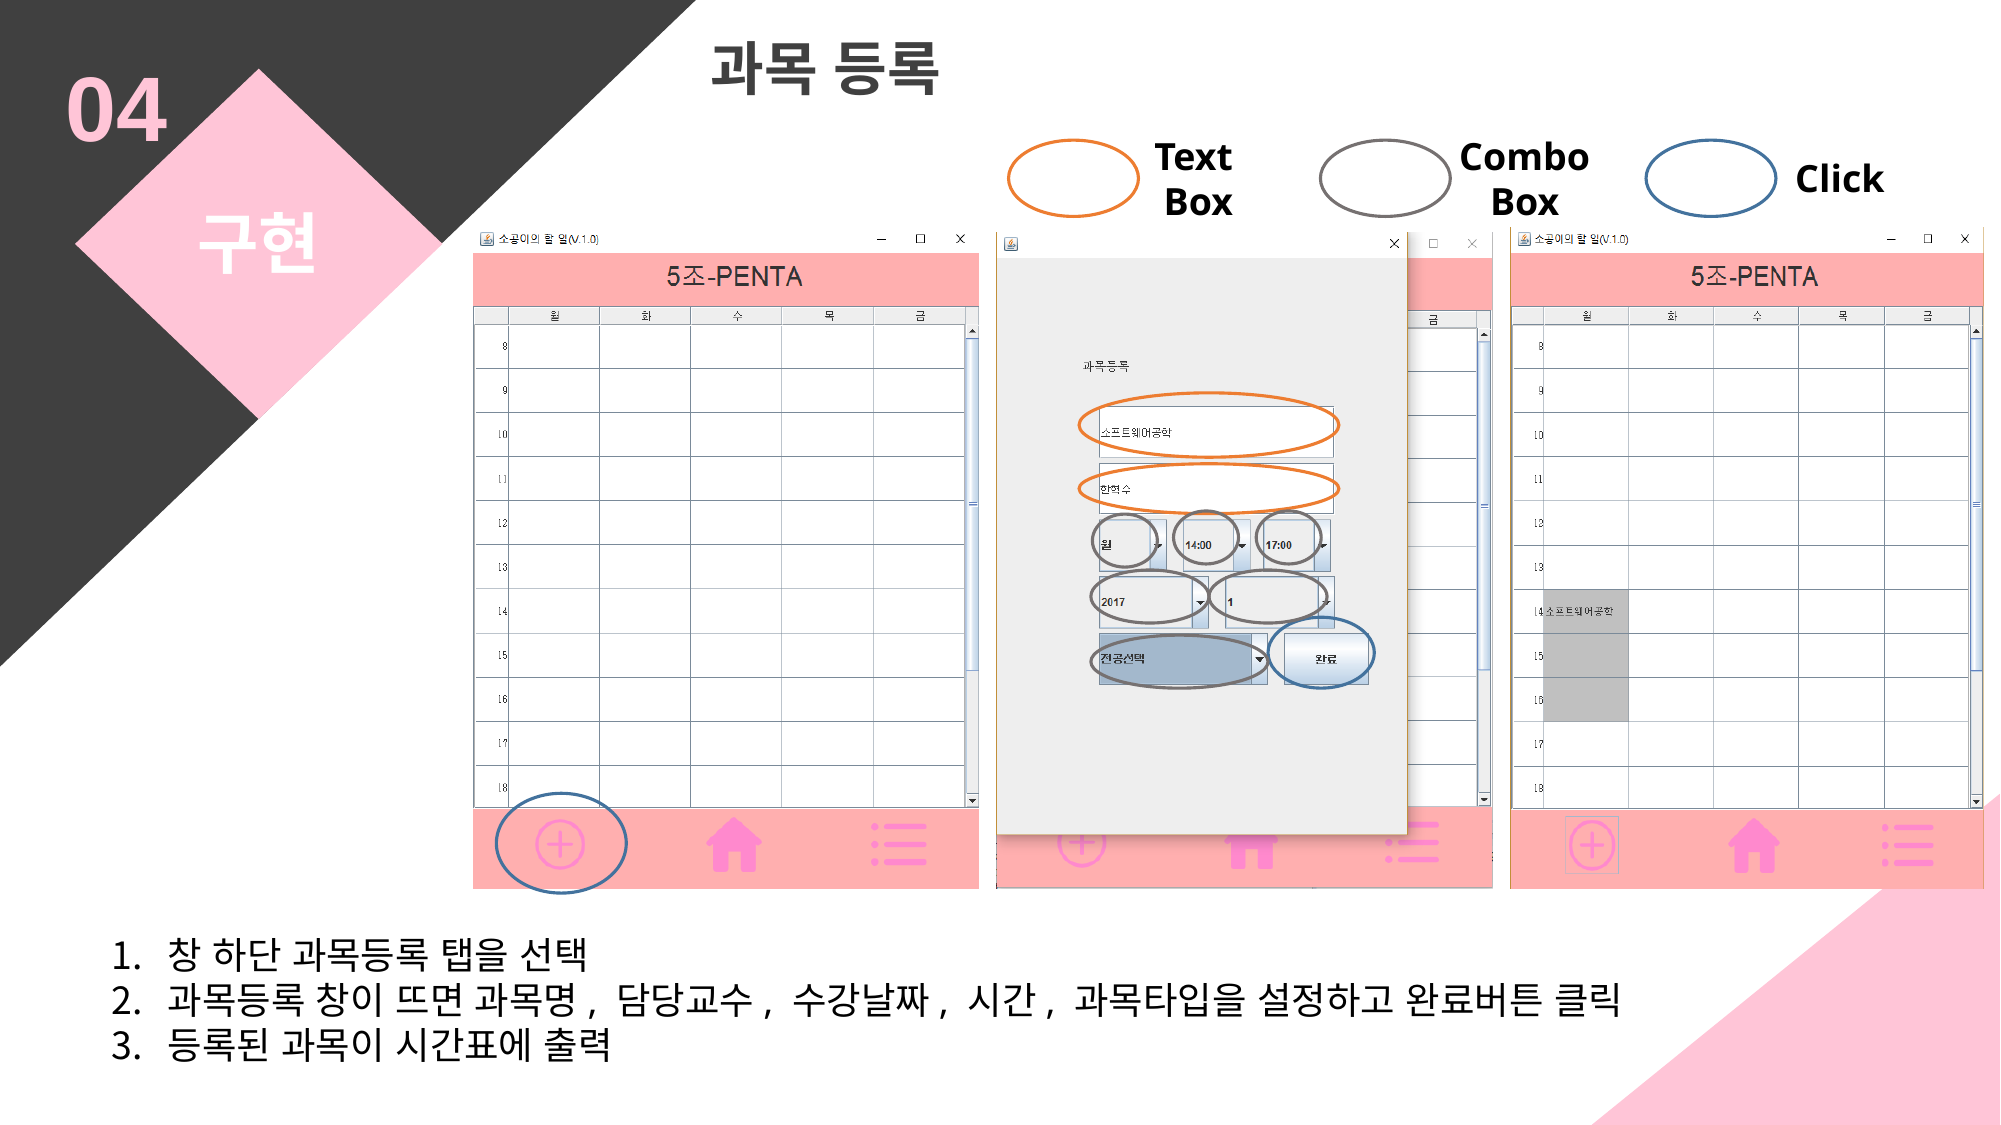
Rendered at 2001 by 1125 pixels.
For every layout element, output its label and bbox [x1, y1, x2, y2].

picture [1510, 227, 1984, 889]
text_box [1008, 125, 1916, 232]
picture [473, 227, 979, 889]
text_box [0, 0, 2000, 1125]
text_box [996, 232, 1493, 889]
